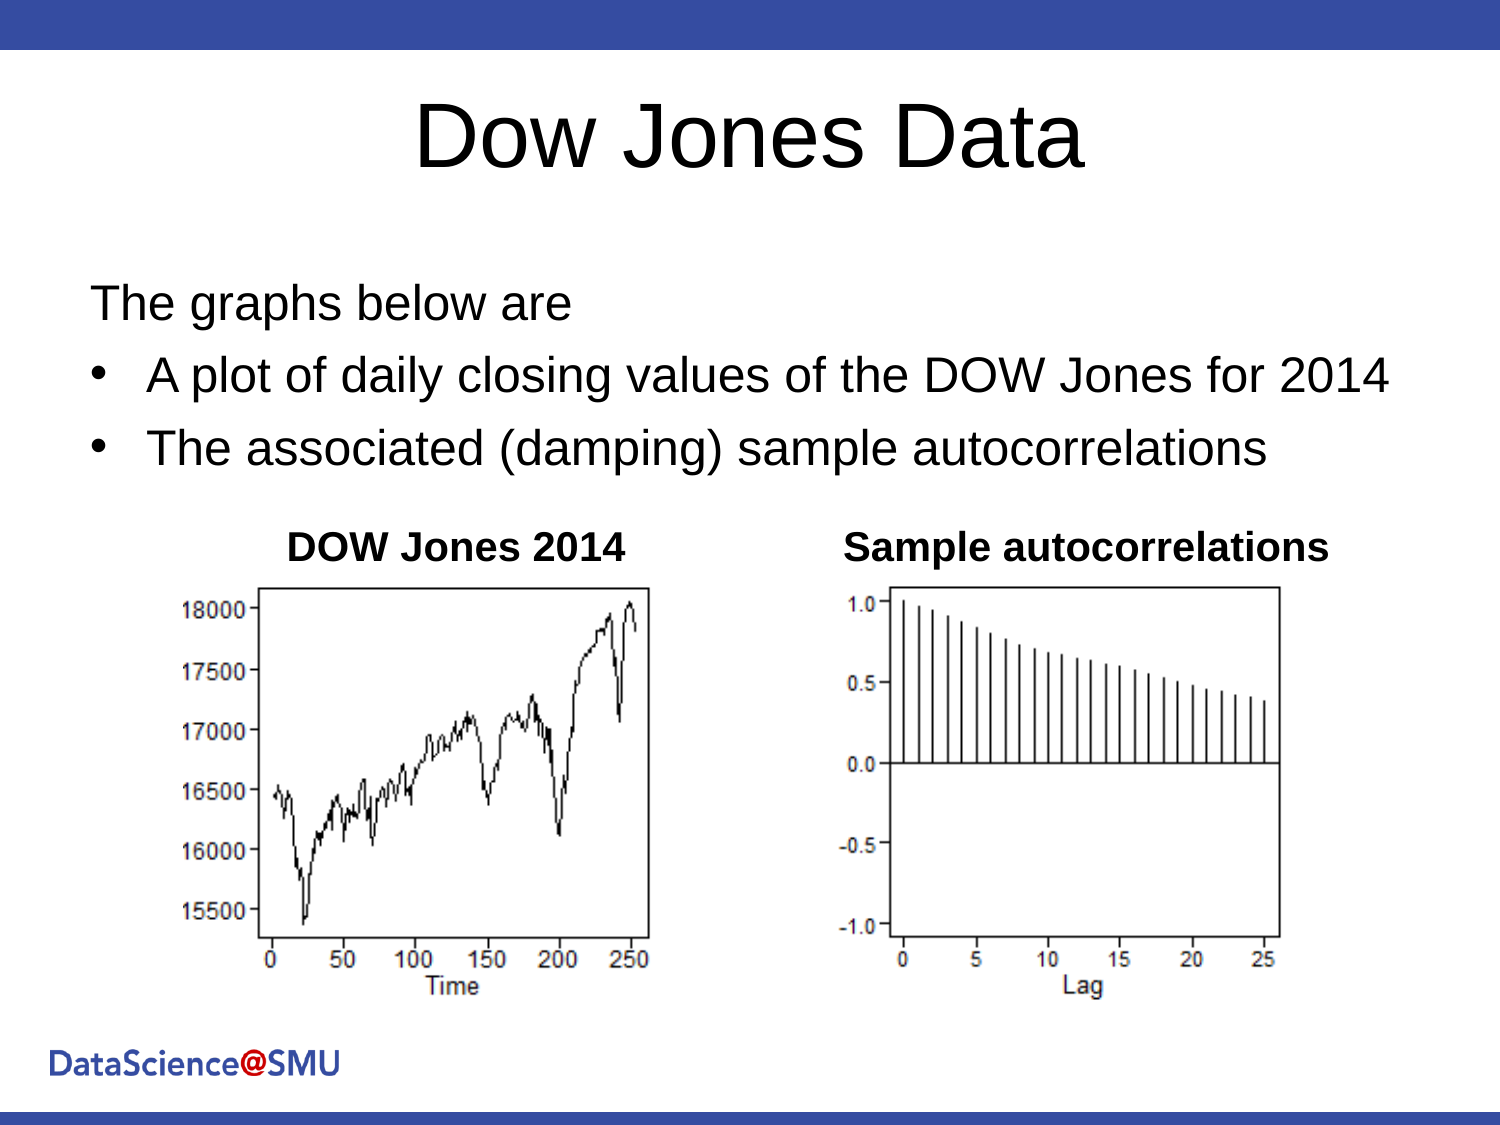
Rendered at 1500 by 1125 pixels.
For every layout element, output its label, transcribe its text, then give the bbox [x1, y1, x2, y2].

picture [182, 558, 680, 1013]
text_box Sample autocorrelations [812, 512, 1361, 579]
text_box The graphs below are A plot of daily closing values of the DOW Jones for 2014 The associated (damping) sample autocorrelations [74, 262, 1425, 485]
title Dow Jones Data [75, 37, 1425, 225]
picture [50, 1049, 339, 1076]
text_box DOW Jones 2014 [237, 512, 675, 557]
picture [830, 558, 1311, 1008]
